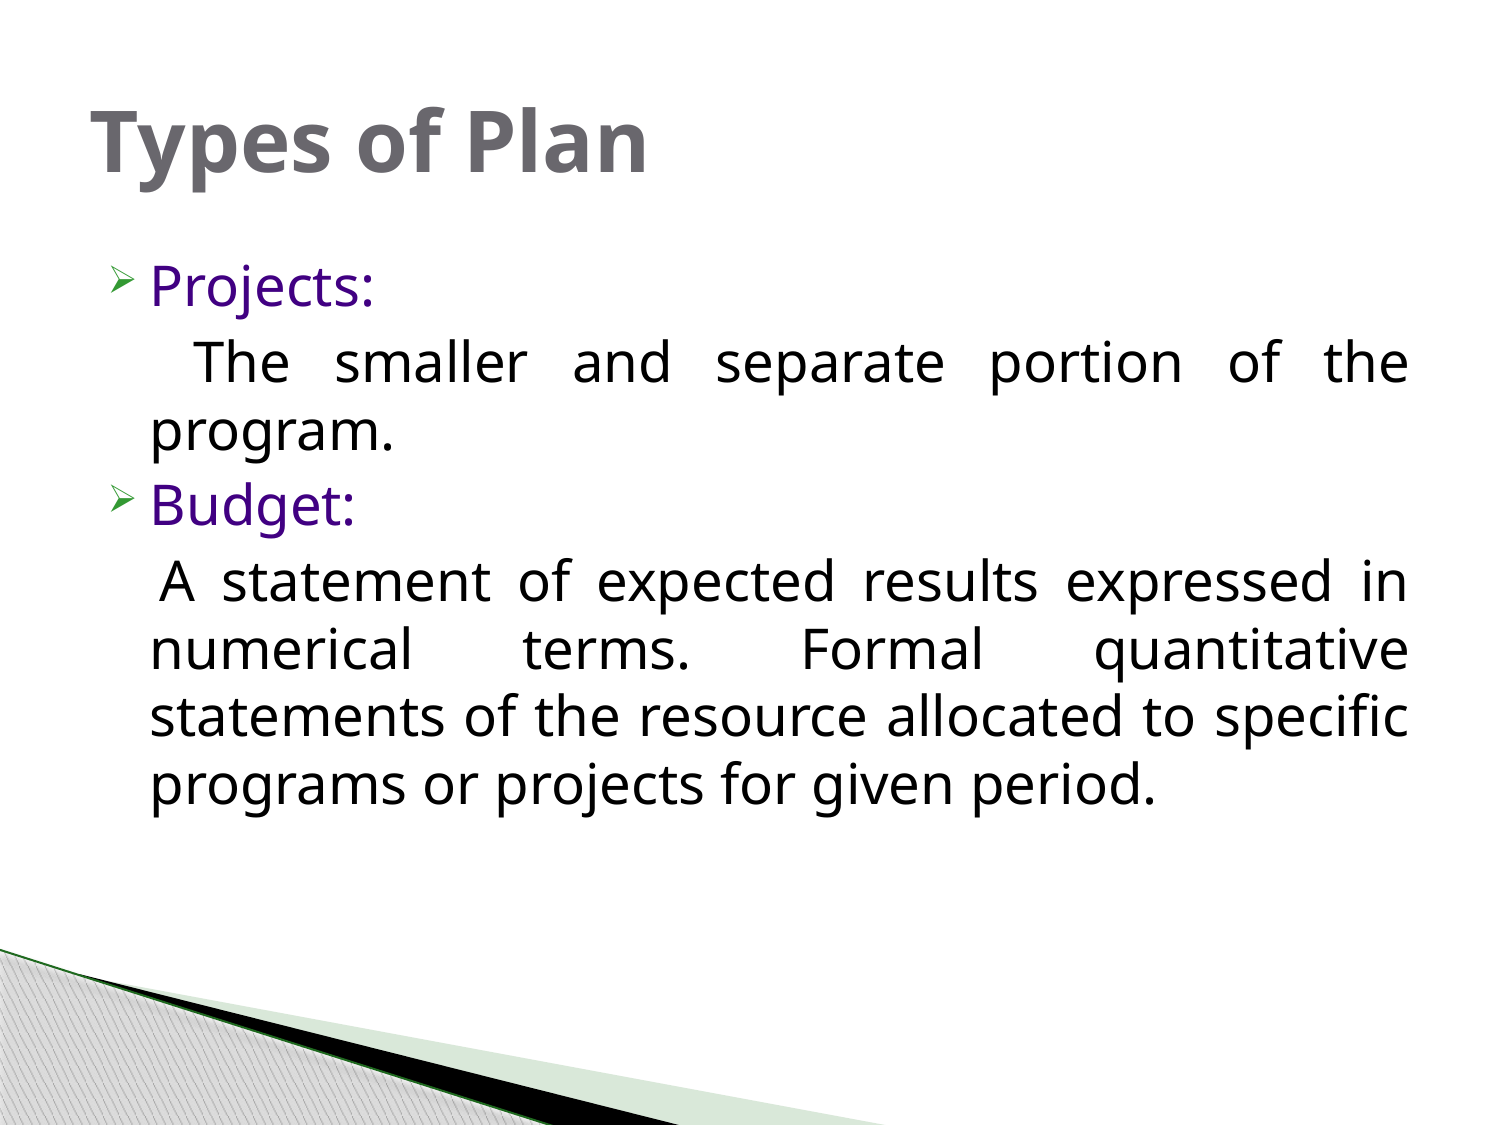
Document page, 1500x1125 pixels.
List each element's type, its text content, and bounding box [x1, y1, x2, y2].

list Projects: The smaller and separate portion of the program. Budget: A statement of expected results expressed in numerical terms. Formal quantitative statements of the resource allocated to specific programs or projects for given period. [75, 243, 1425, 986]
title Types of Plan [75, 45, 1425, 233]
